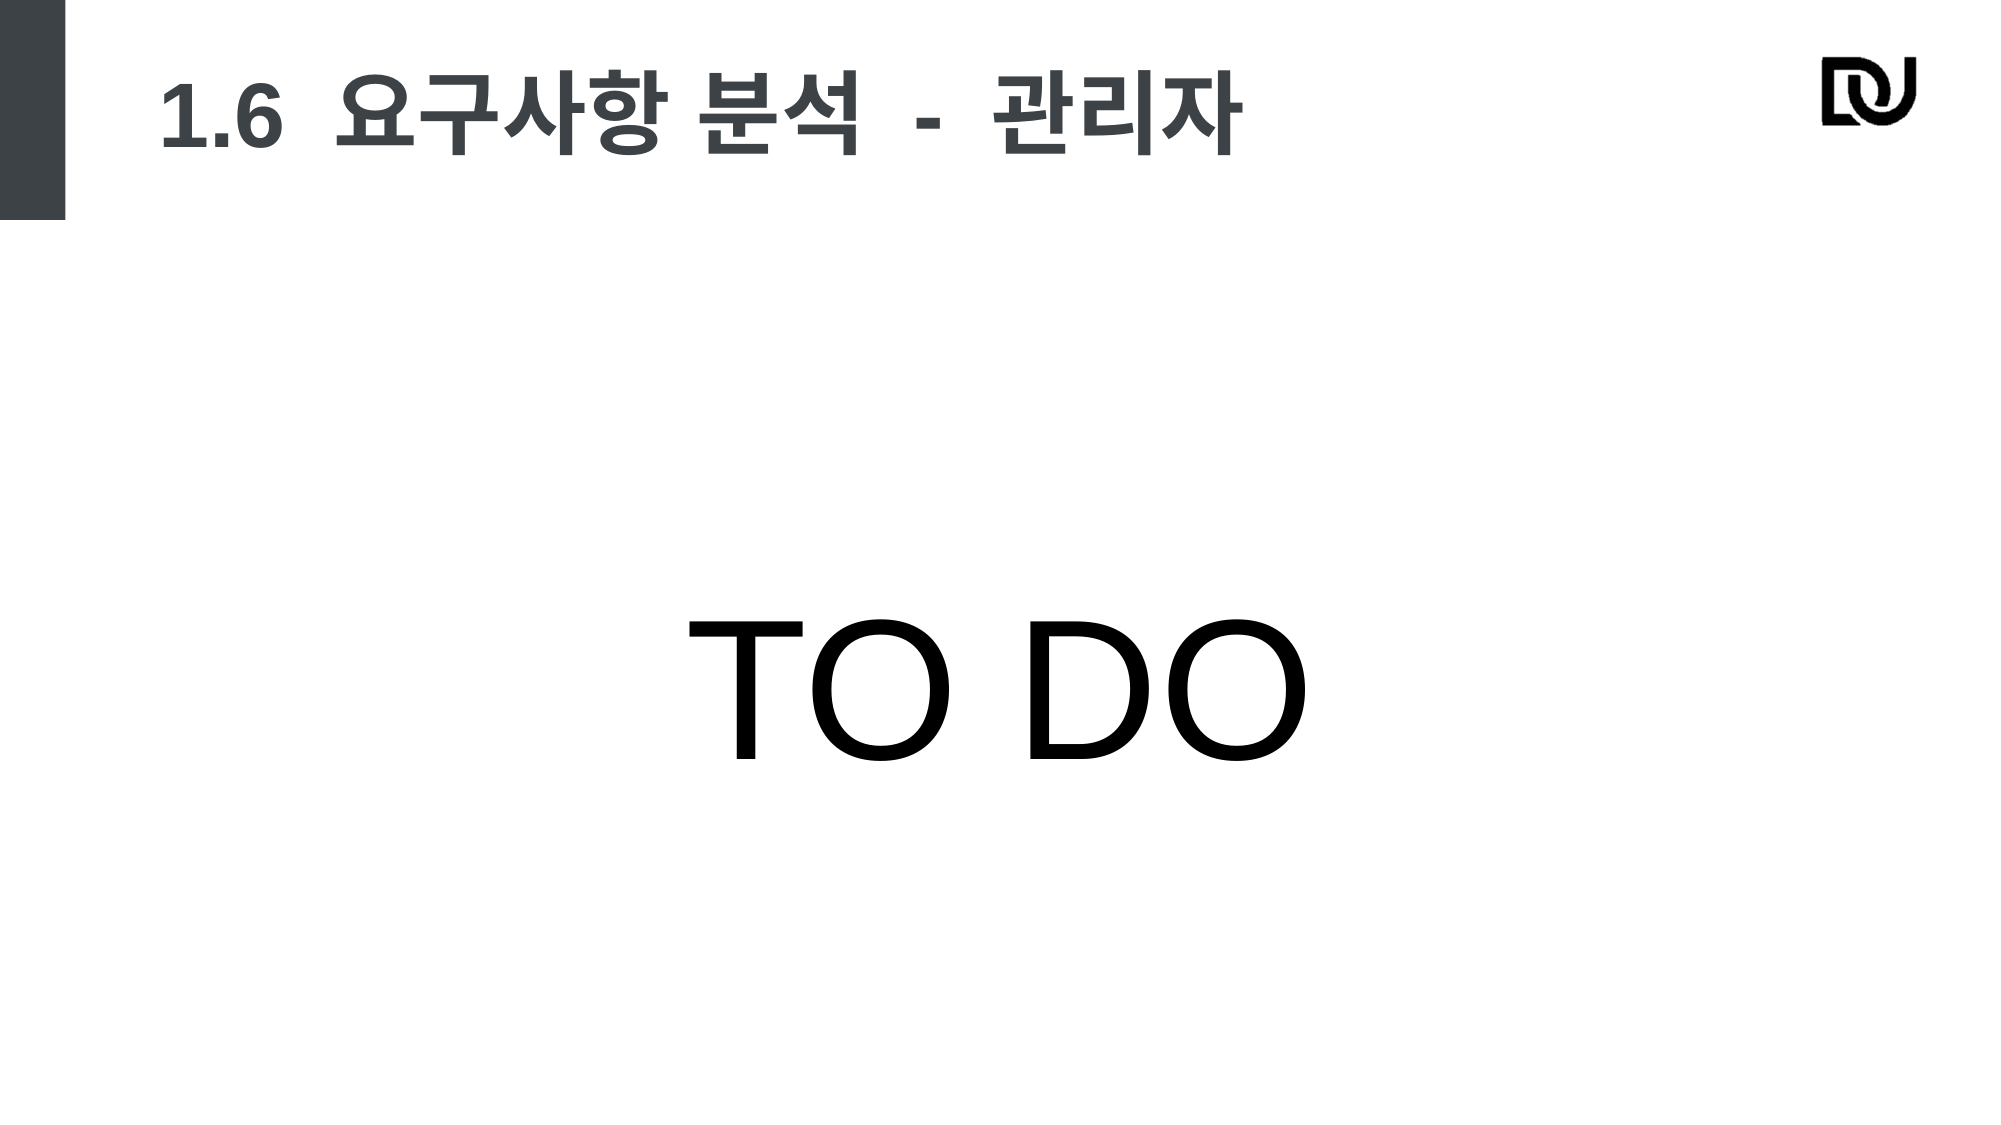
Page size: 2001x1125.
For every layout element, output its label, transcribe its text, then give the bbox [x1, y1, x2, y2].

text_box TO DO [670, 312, 1330, 808]
text_box 1.6 요구사항 분석 - 관리자 [143, 48, 1978, 174]
text_box [0, 0, 67, 222]
picture [1814, 48, 1922, 131]
